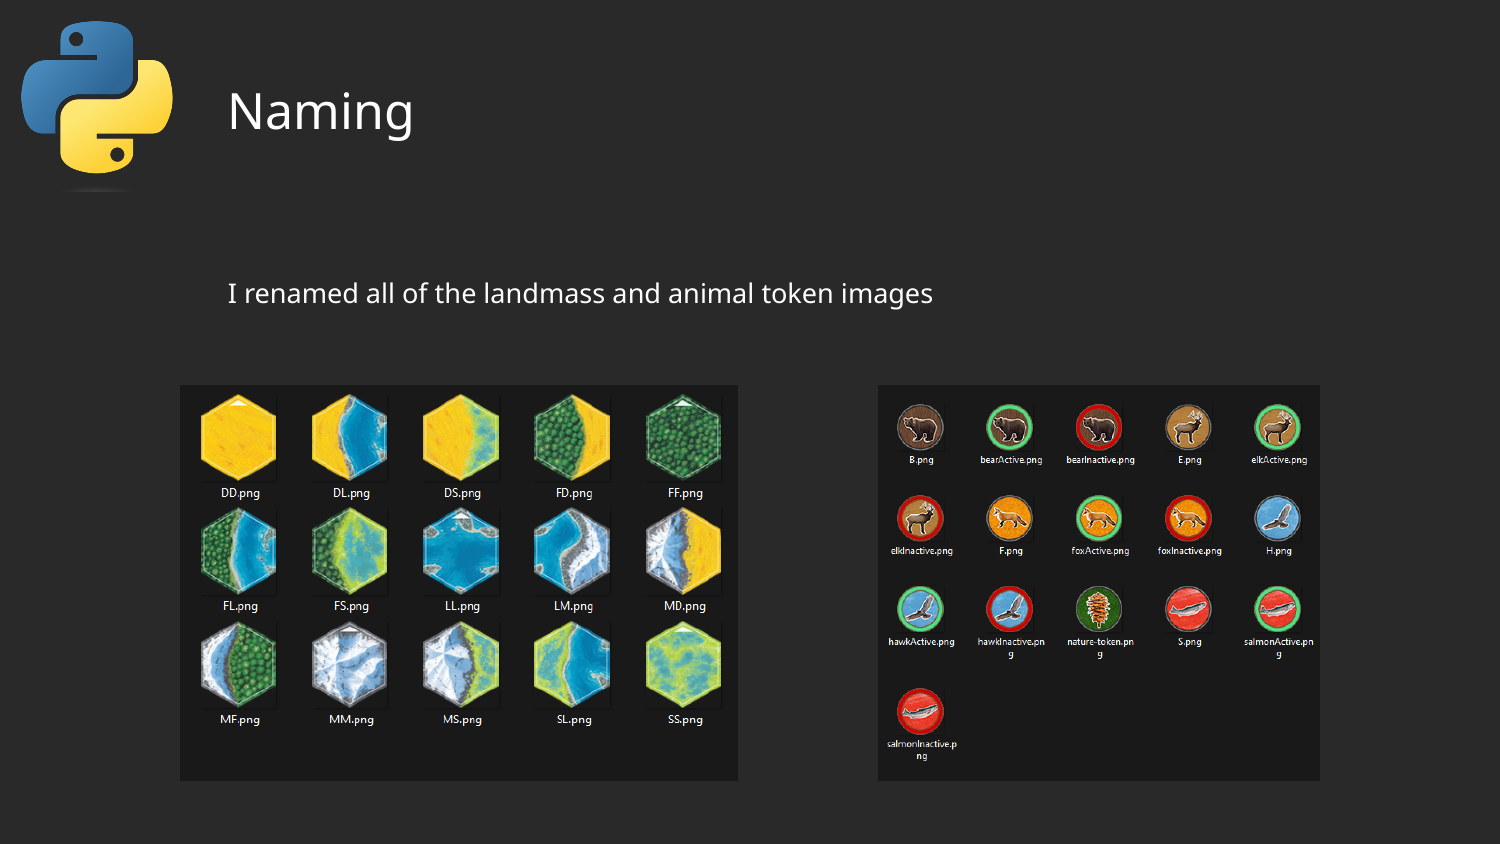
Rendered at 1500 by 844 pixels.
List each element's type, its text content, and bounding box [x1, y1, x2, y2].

picture [21, 21, 178, 192]
list I renamed all of the landmass and animal token images [212, 257, 1368, 735]
picture [179, 385, 738, 781]
picture [878, 385, 1320, 781]
title Naming [212, 64, 1368, 215]
